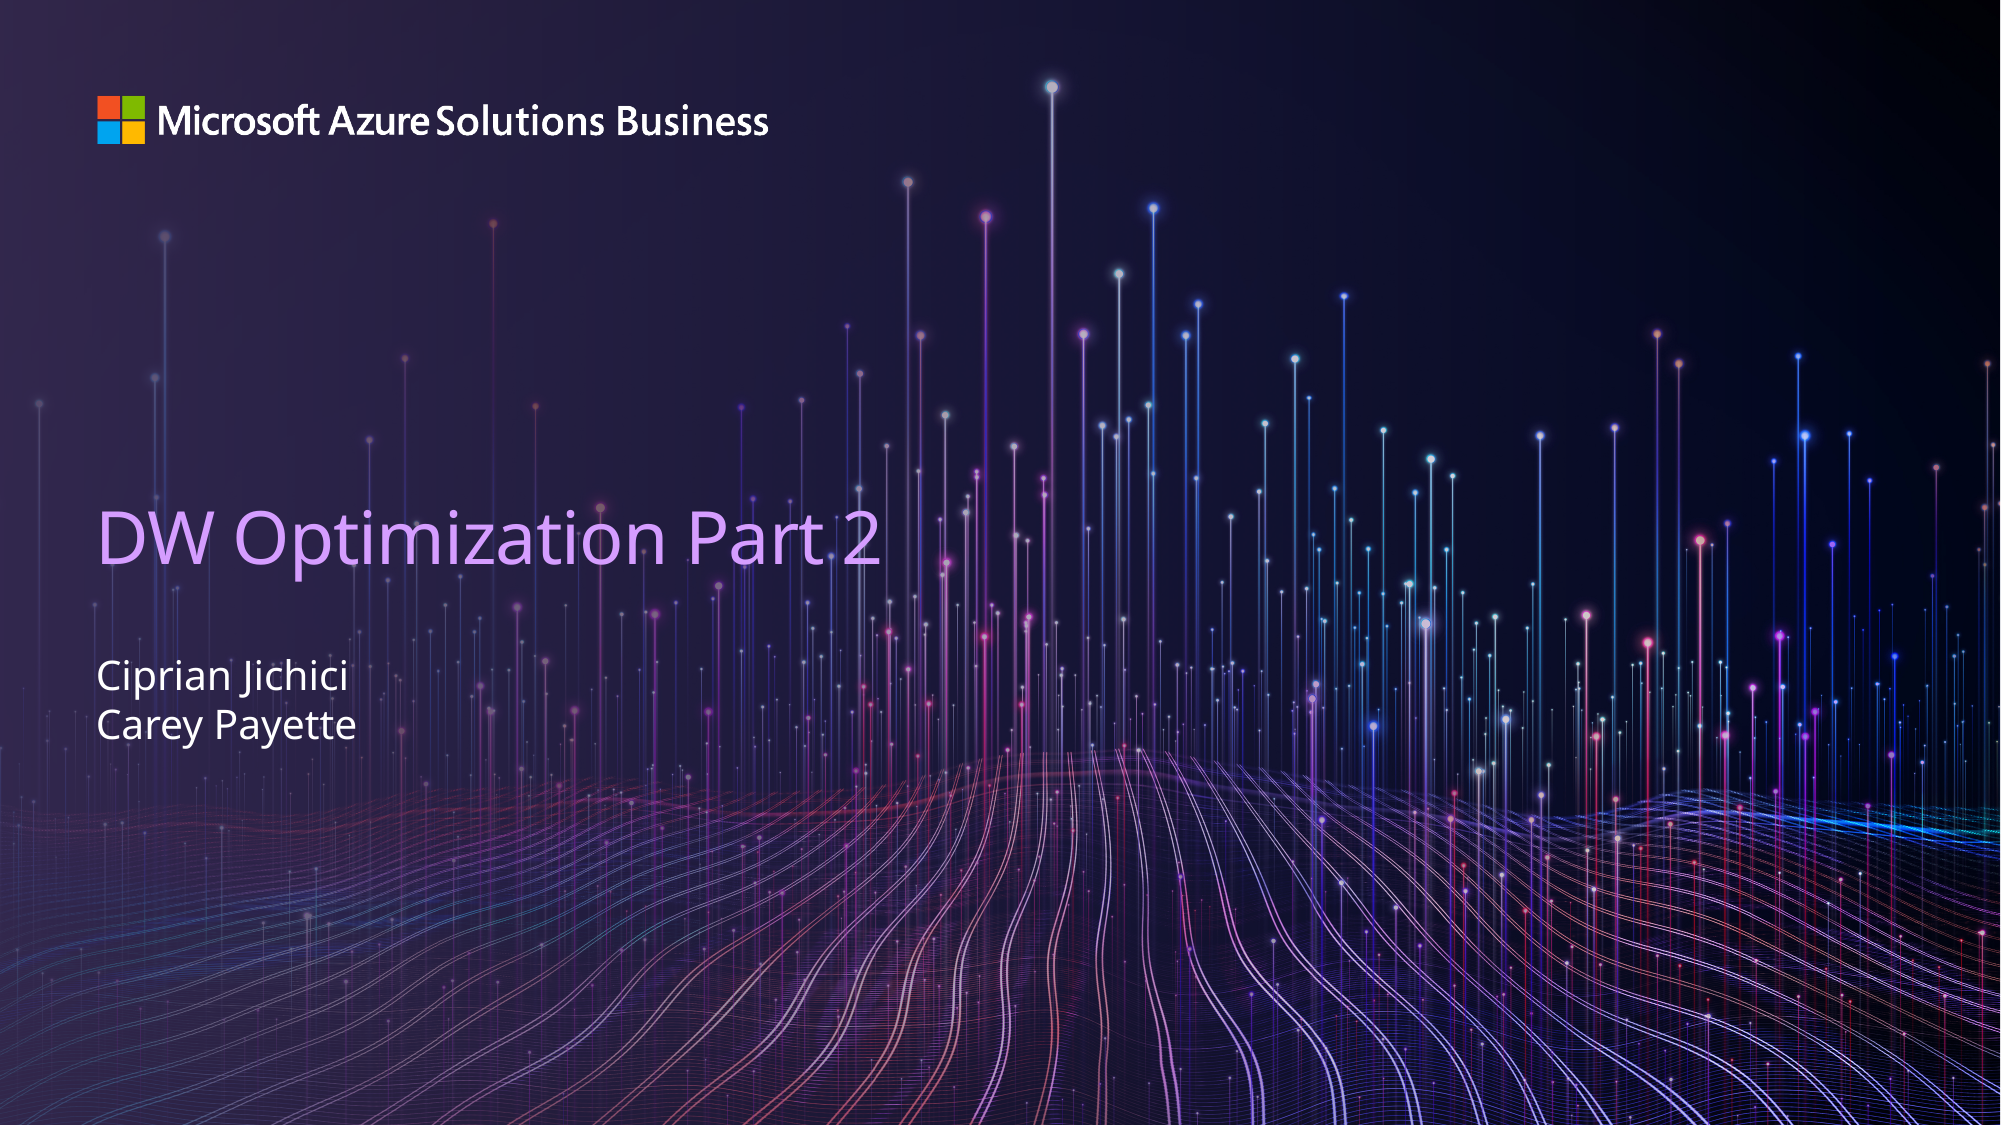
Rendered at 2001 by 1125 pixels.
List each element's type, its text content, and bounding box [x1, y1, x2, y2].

picture [89, 91, 776, 148]
picture [1266, 0, 2001, 1125]
title DW Optimization Part 2 [95, 490, 930, 580]
list Ciprian Jichici Carey Payette [95, 649, 930, 799]
